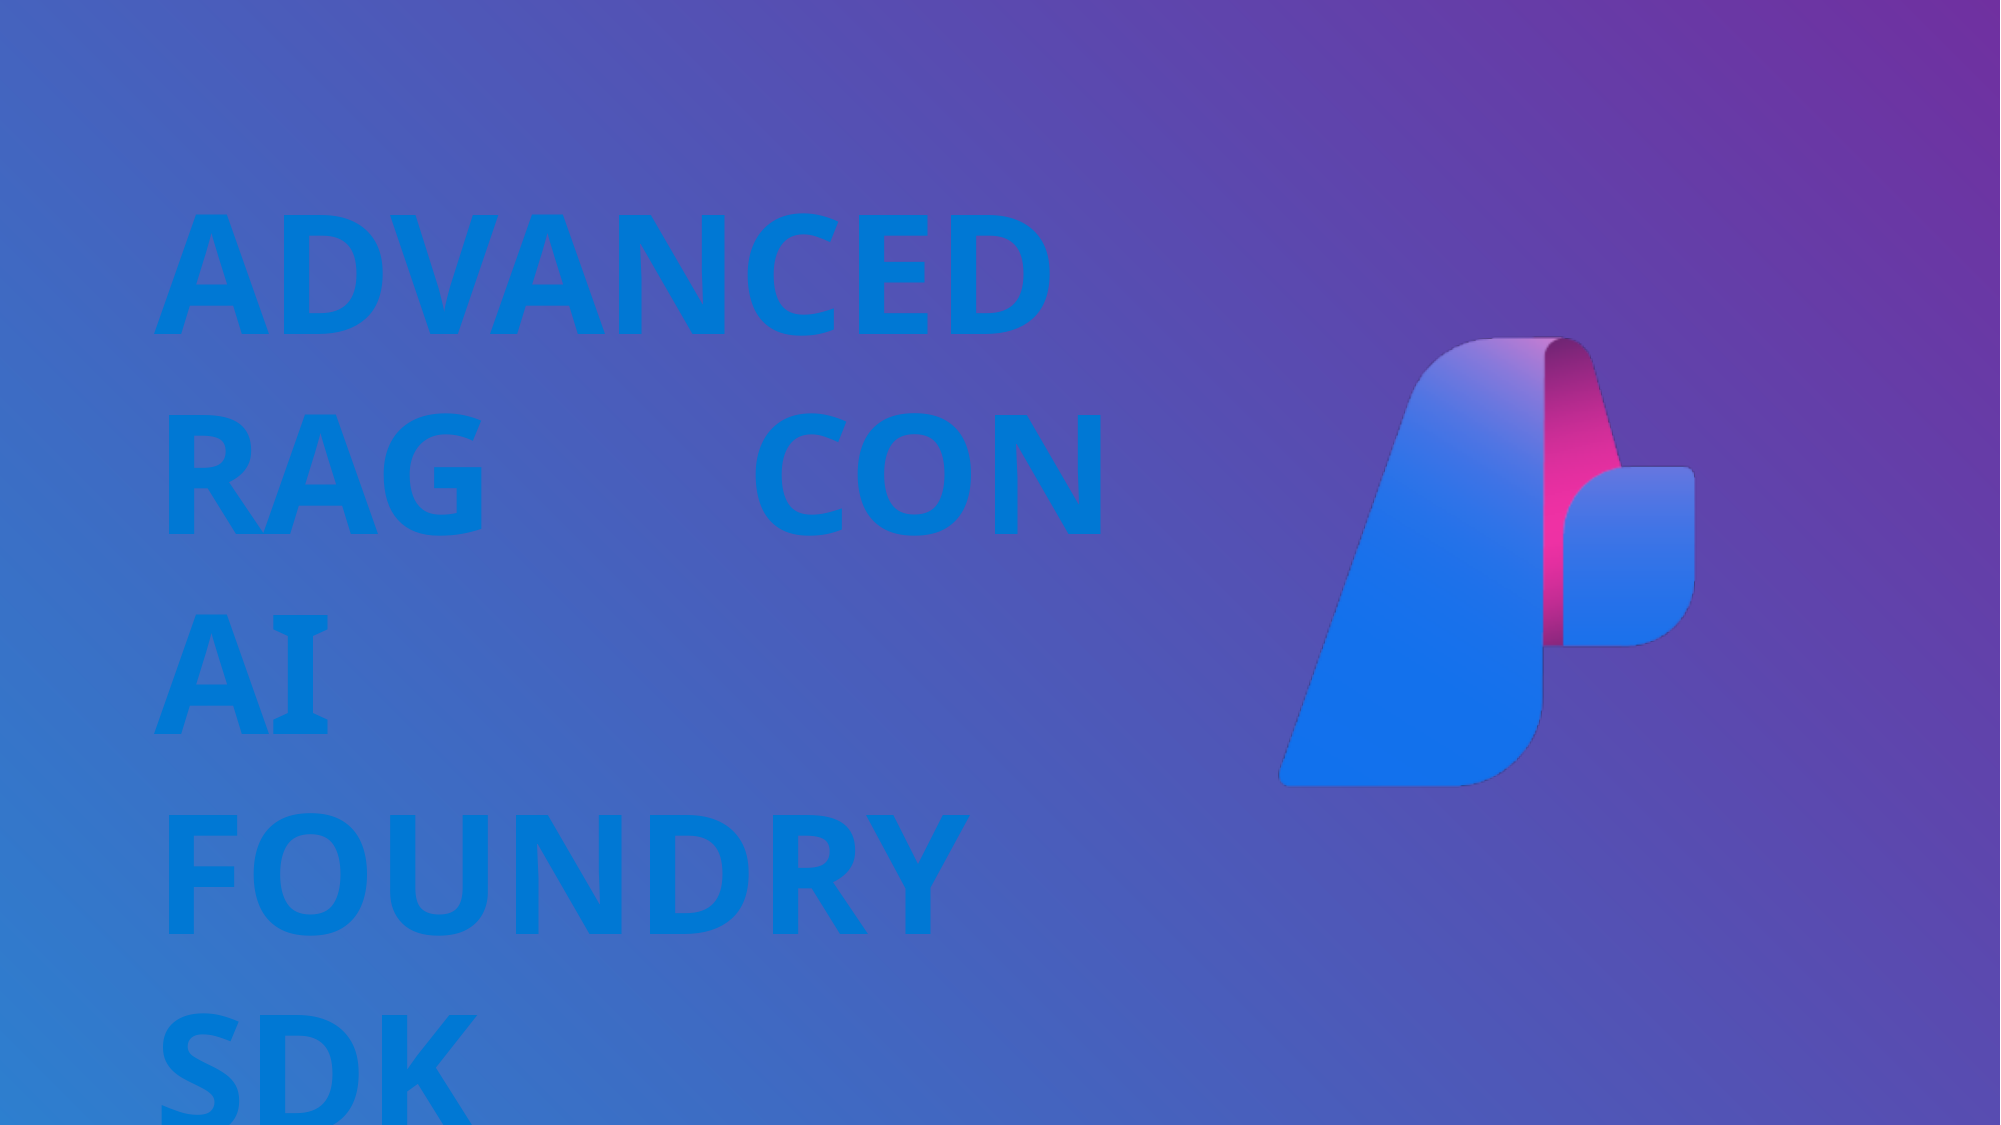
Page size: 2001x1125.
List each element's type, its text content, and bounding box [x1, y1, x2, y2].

picture [940, 275, 2000, 850]
text_box ADVANCED RAG CON AI FOUNDRY SDK [139, 160, 1130, 1125]
